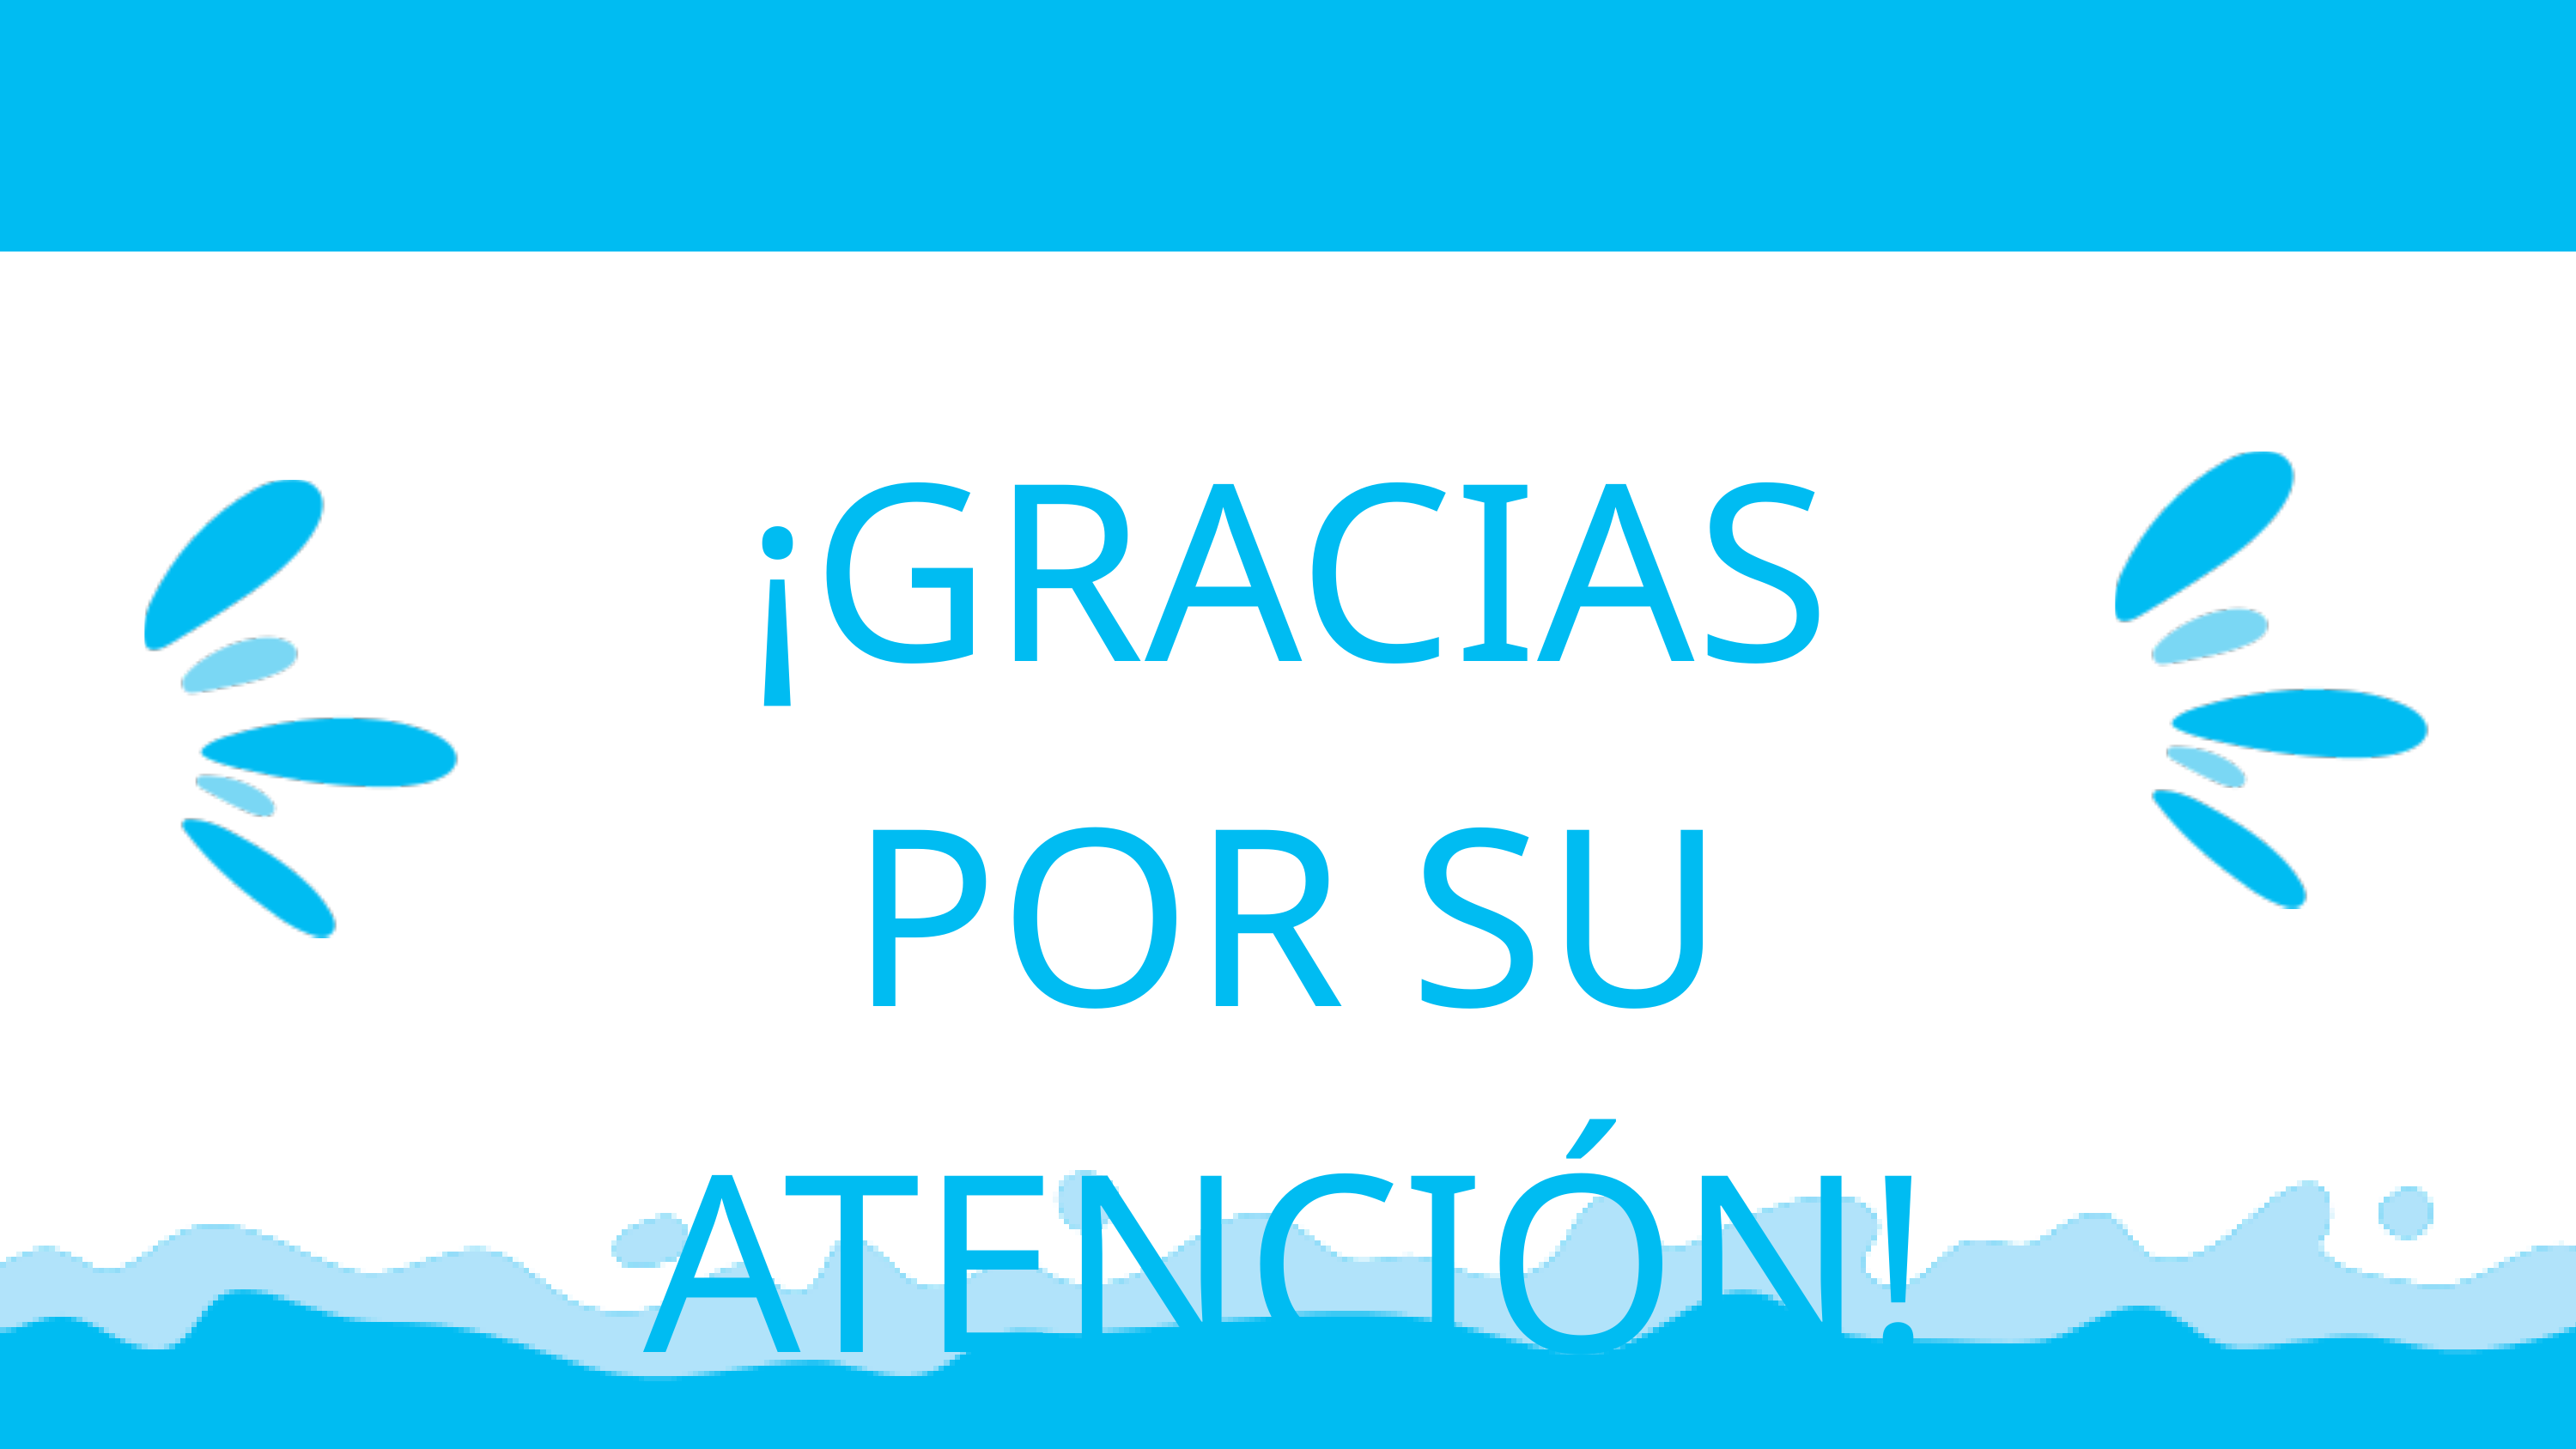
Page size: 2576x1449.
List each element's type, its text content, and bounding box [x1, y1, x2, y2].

text_box [144, 480, 461, 938]
text_box [2115, 452, 2432, 909]
text_box [0, 0, 2576, 252]
text_box [0, 1165, 2576, 1449]
text_box ¡GRACIAS POR SU ATENCIÓN! [471, 364, 2105, 1402]
